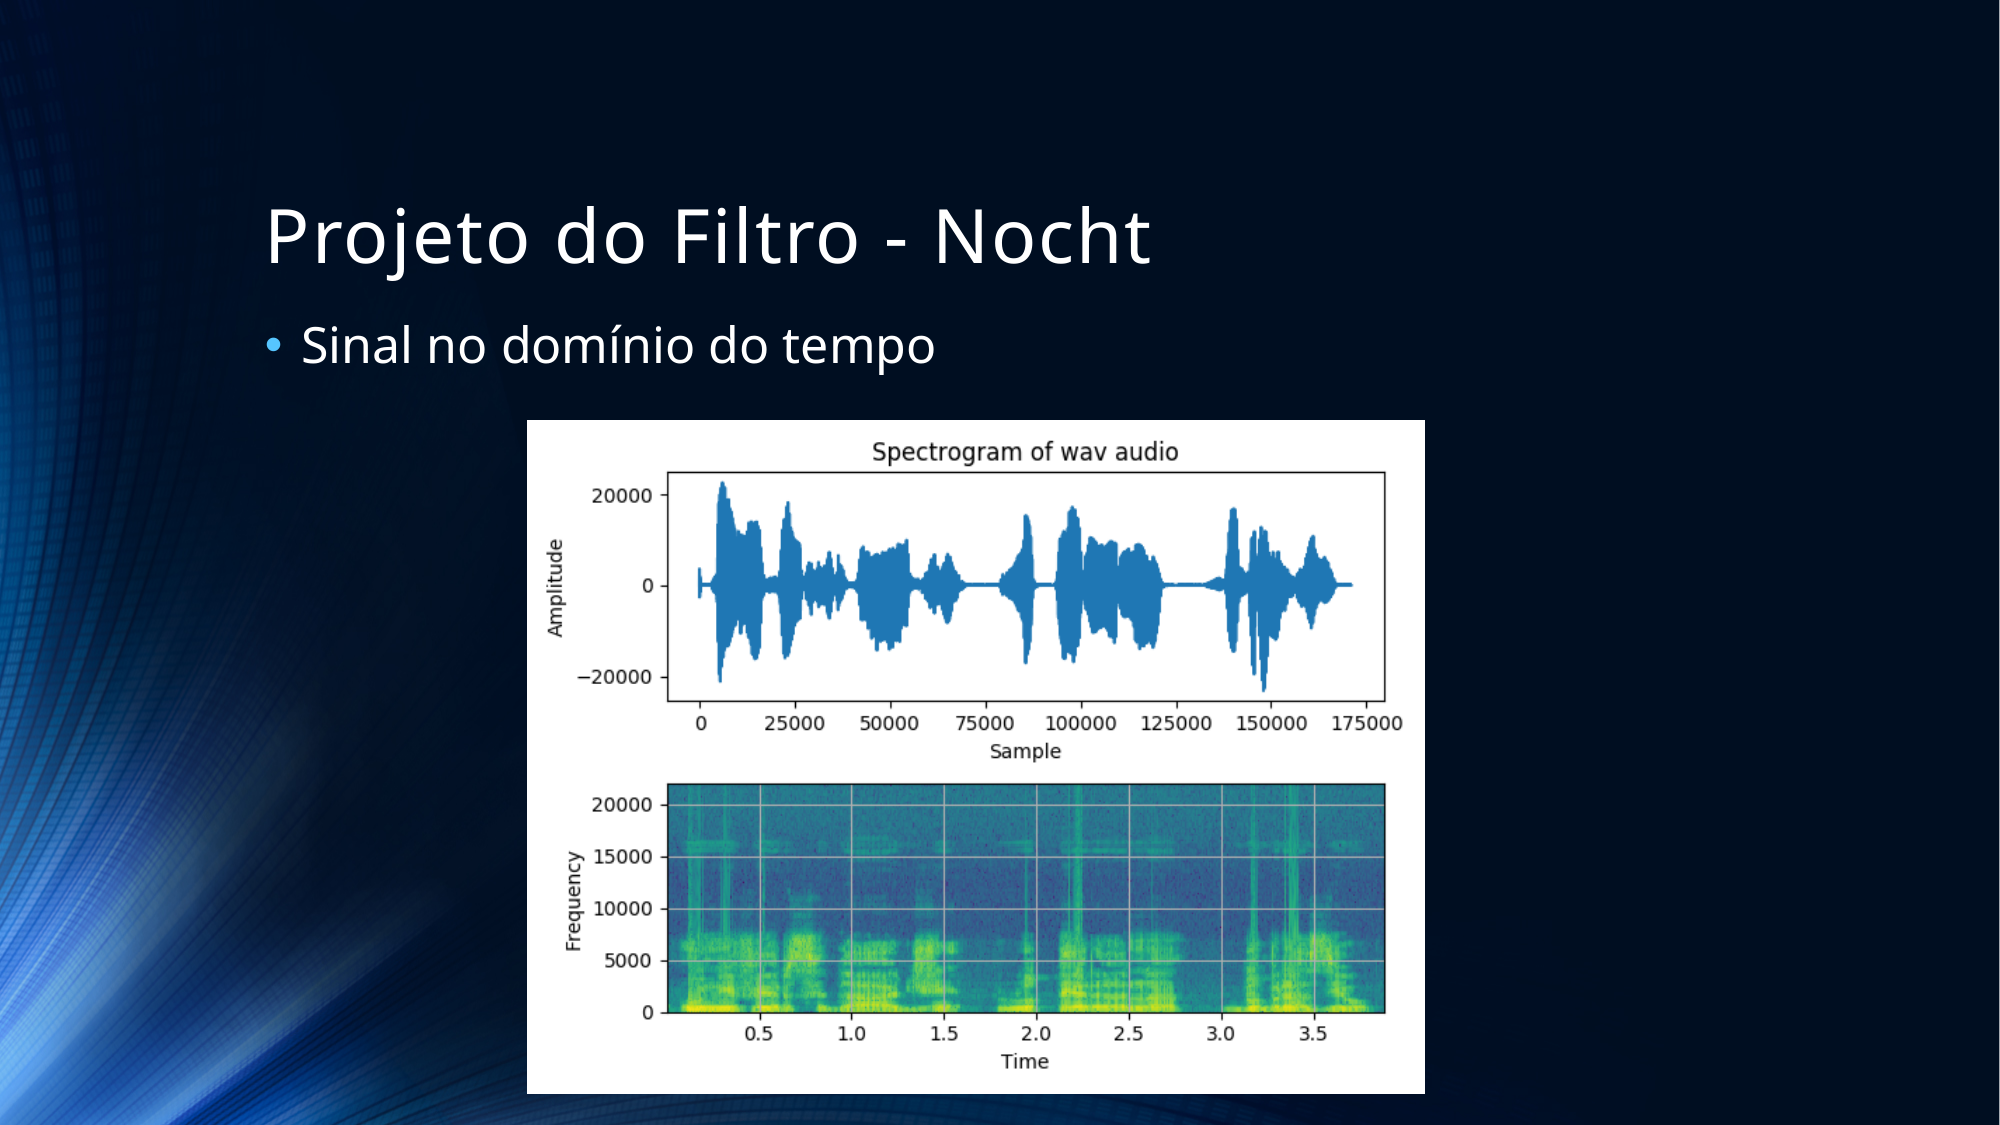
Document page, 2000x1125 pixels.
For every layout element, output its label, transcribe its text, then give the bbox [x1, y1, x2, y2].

title Projeto do Filtro - Nocht [249, 62, 1750, 288]
list Sinal no domínio do tempo [249, 312, 1749, 988]
picture [0, 0, 2000, 1125]
